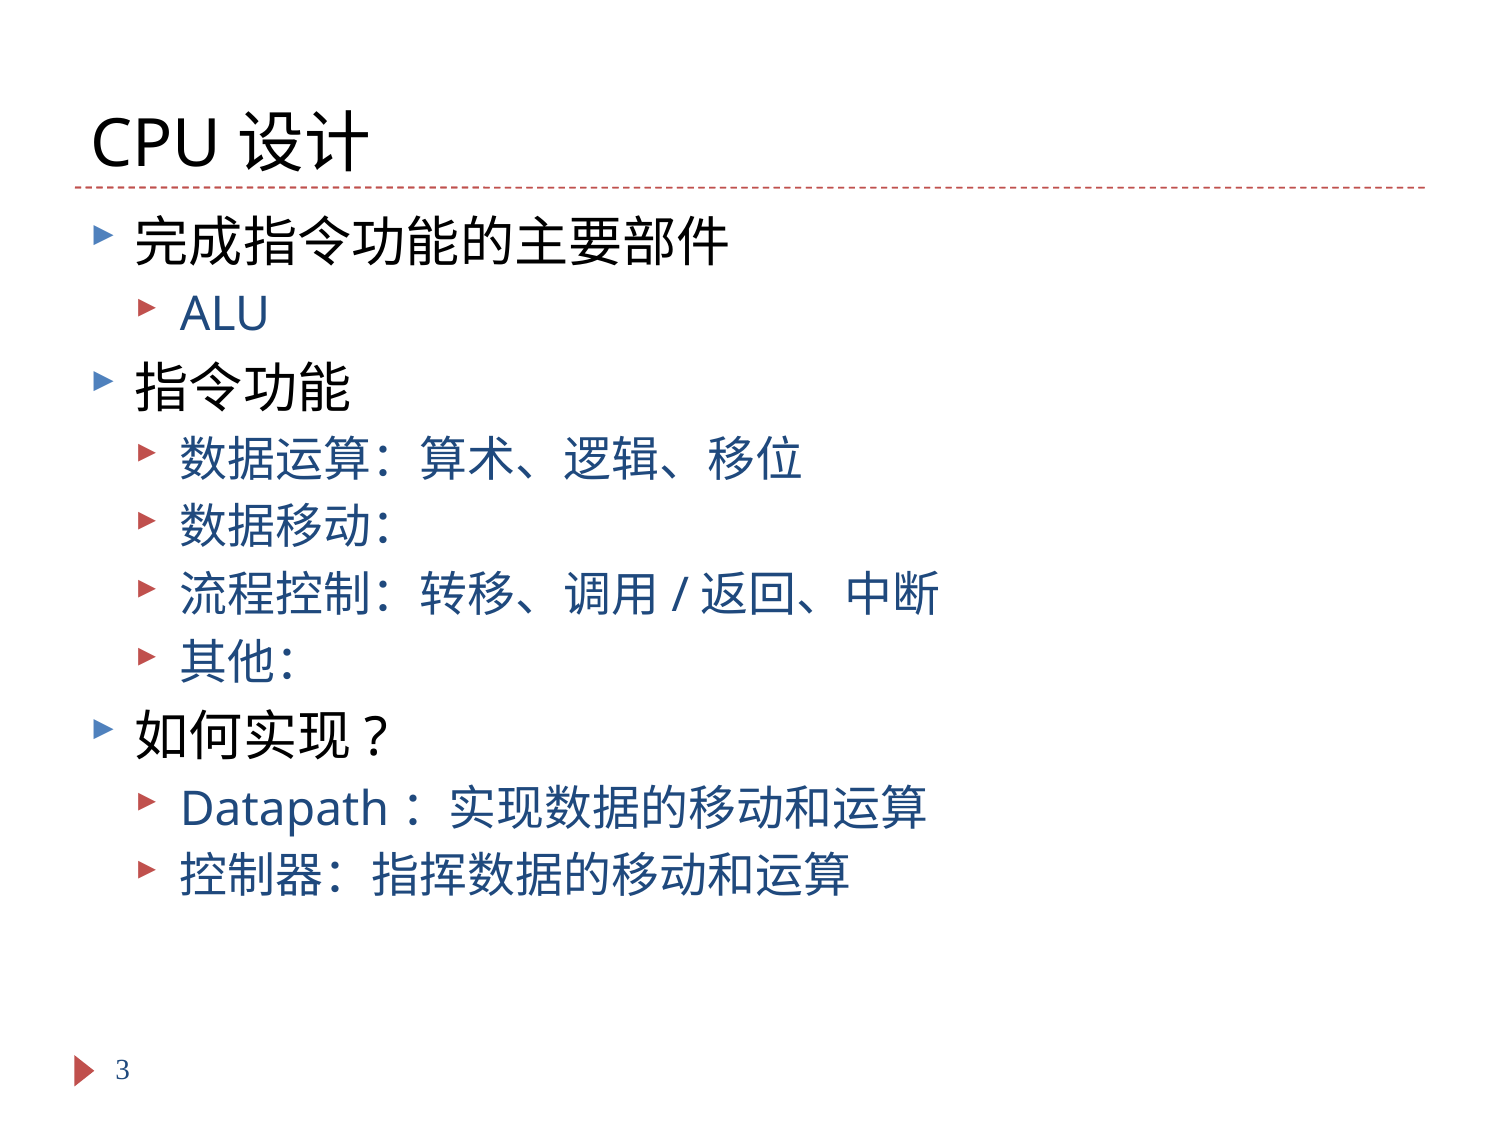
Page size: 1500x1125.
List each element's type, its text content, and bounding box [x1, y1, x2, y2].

title CPU设计 [75, 24, 1425, 188]
slide_number 3 [100, 1042, 426, 1103]
list 完成指令功能的主要部件 ALU 指令功能 数据运算：算术、逻辑、移位 数据移动： 流程控制：转移、调用/返回、中断 其他： 如何实现? Datapath：实现数据的移动和运算 控制器：指挥数据的移动和运算 [75, 200, 1425, 1006]
